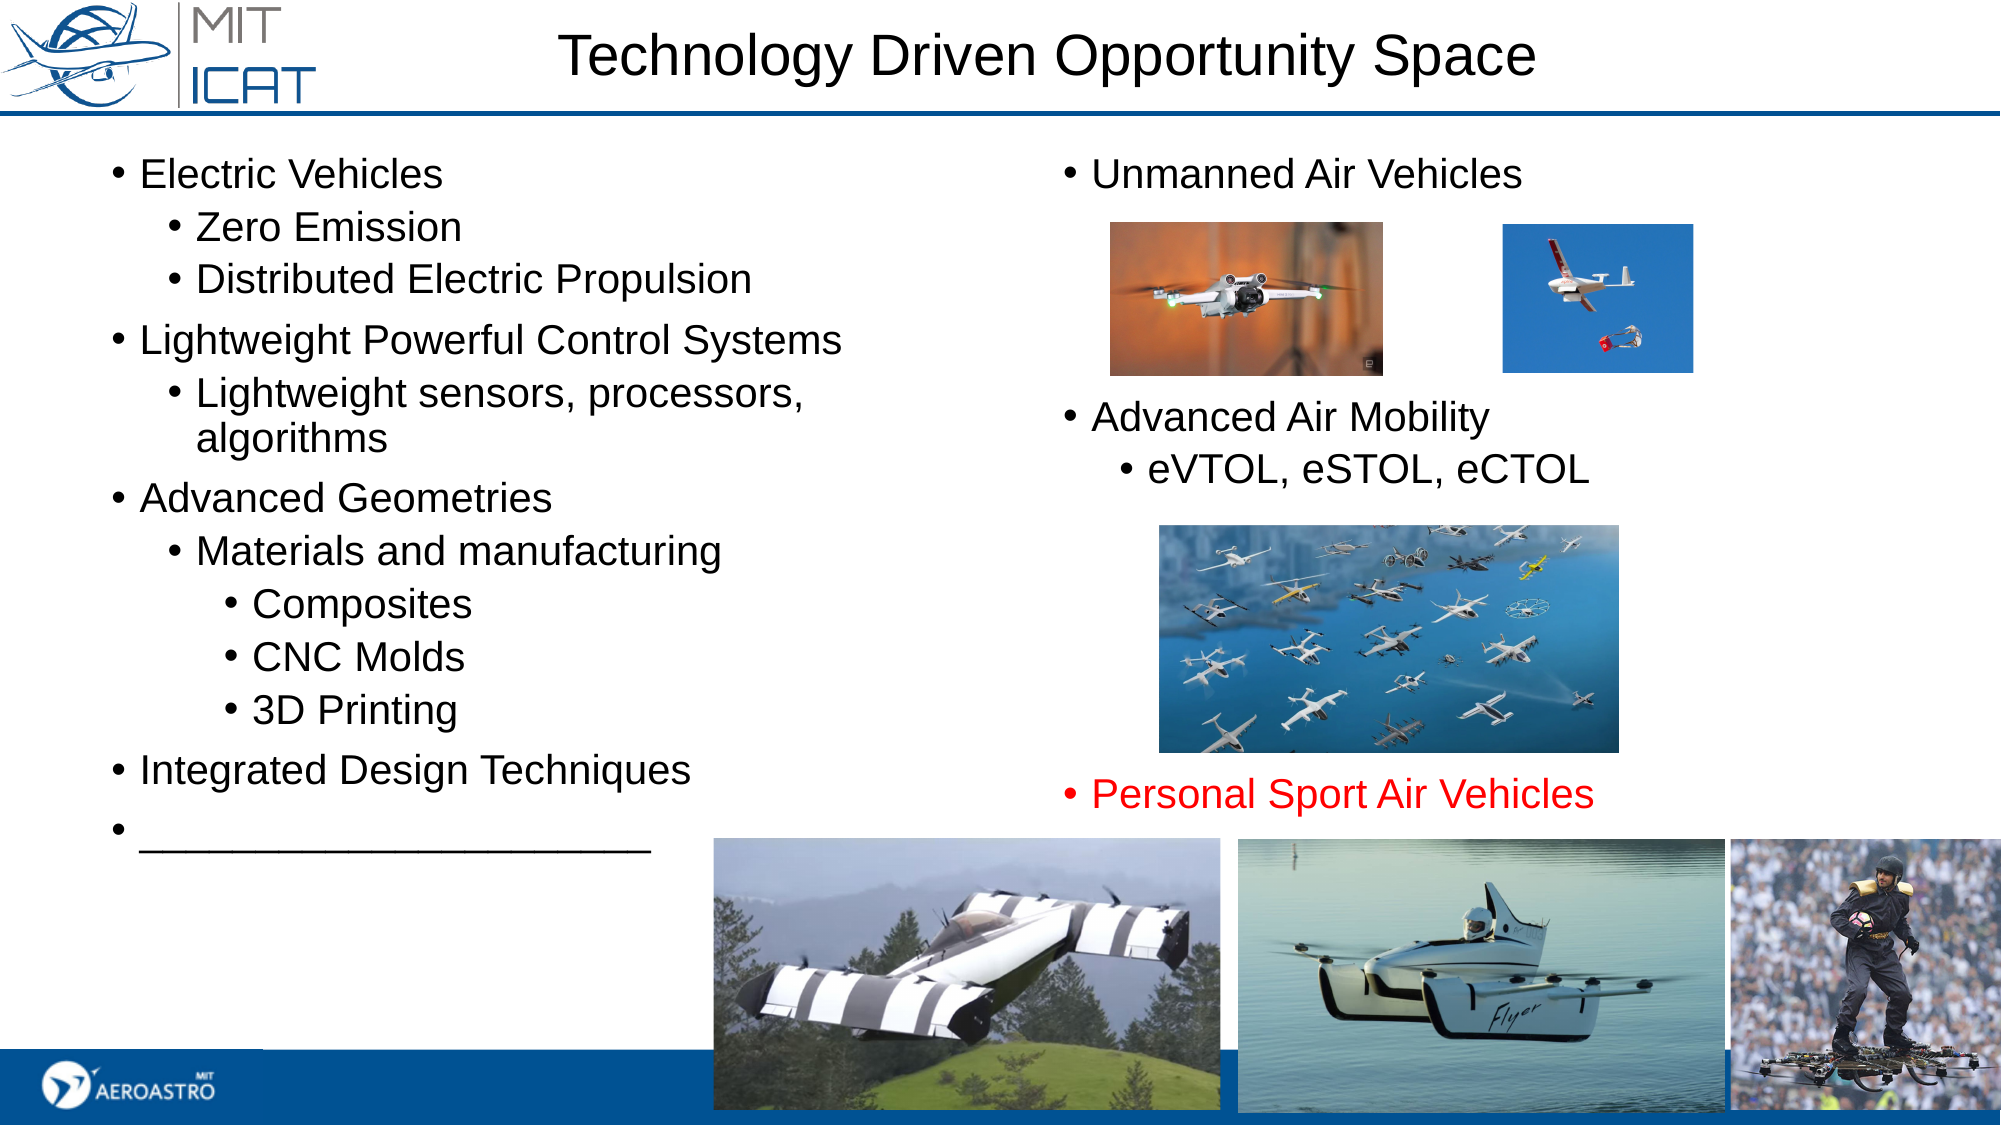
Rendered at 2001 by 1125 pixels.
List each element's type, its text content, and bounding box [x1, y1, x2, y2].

picture [1159, 525, 1619, 753]
text_box Unmanned Air Vehicles Advanced Air Mobility eVTOL, eSTOL, eCTOL Personal Sport Air Vehicles [1048, 144, 1852, 1012]
picture [0, 1049, 263, 1124]
slide_number 6 [1548, 1056, 1999, 1117]
picture [1730, 839, 2001, 1110]
title Technology Driven Opportunity Space [96, 0, 2000, 114]
picture [1238, 839, 1725, 1113]
picture [713, 836, 1221, 1111]
list Electric Vehicles Zero Emission Distributed Electric Propulsion Lightweight Powerful Control Systems Lightweight sensors, processors, algorithms Advanced Geometries Materials and manufacturing Composites CNC Molds 3D Printing Integrated Design Techniques ______________________ [96, 144, 900, 1012]
picture [1502, 224, 1694, 373]
picture [1109, 222, 1383, 376]
